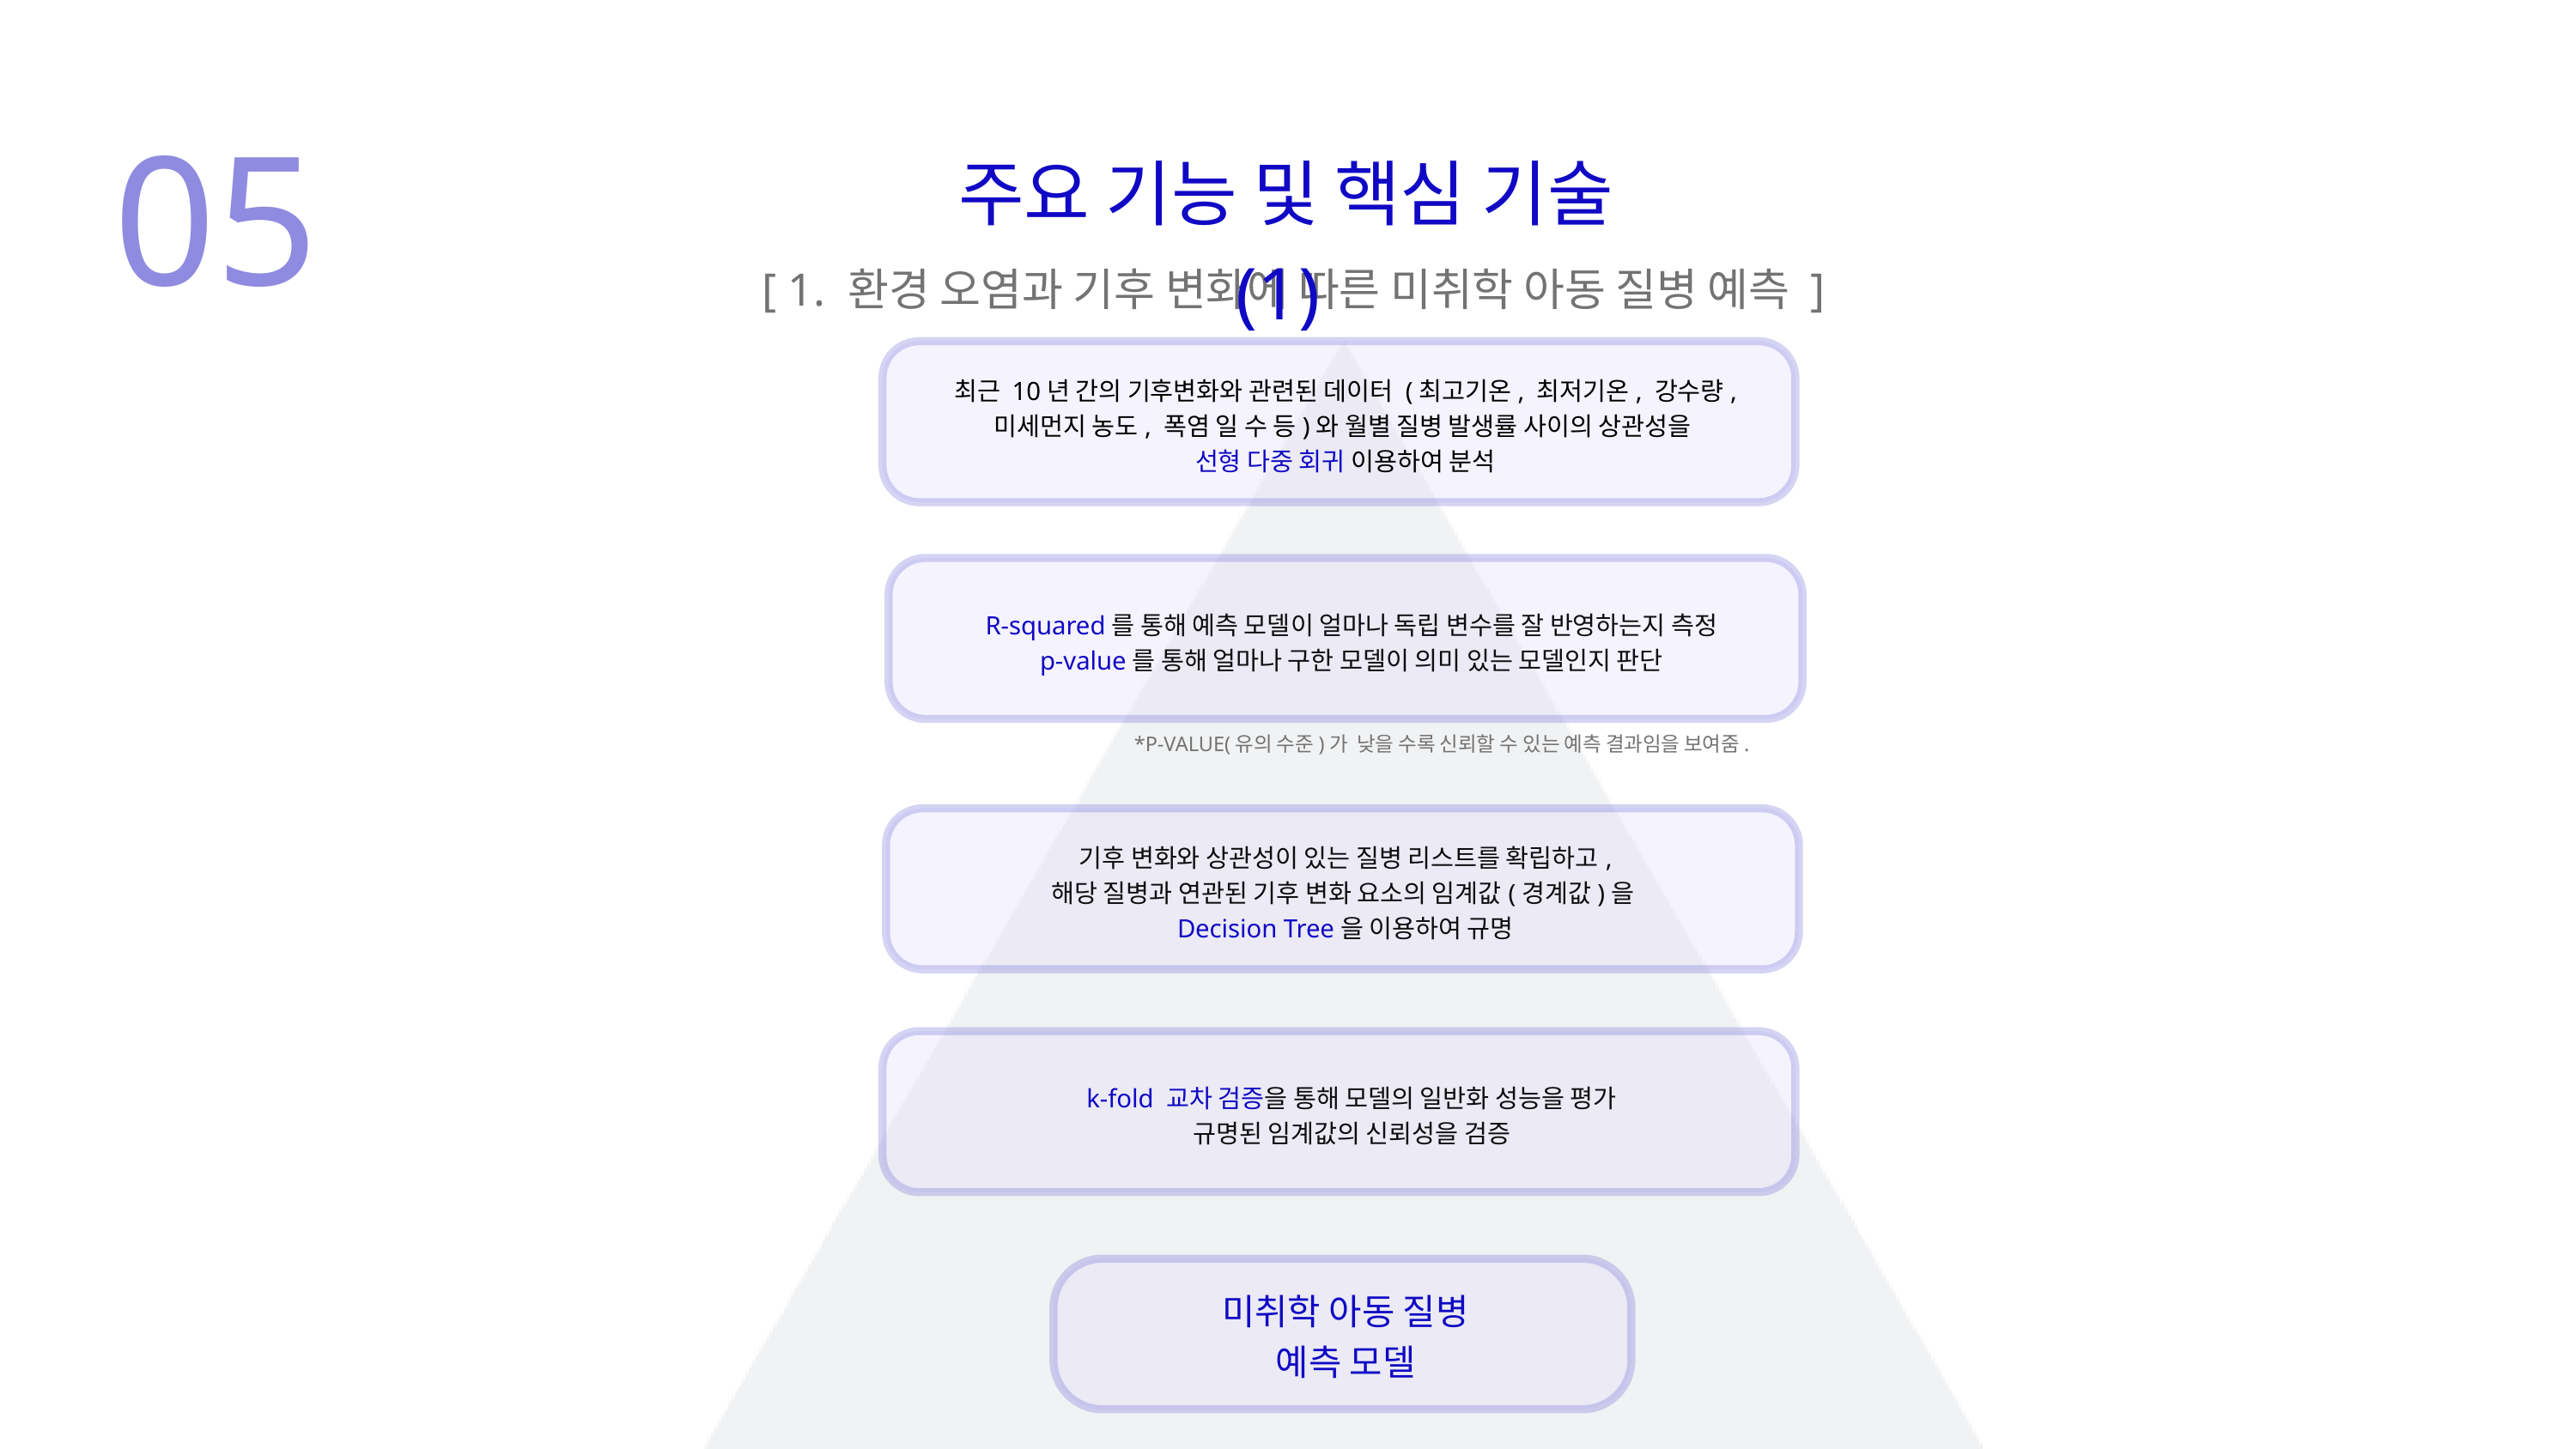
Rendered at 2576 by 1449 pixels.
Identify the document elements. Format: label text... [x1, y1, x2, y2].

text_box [1053, 1258, 1632, 1410]
text_box [ 1. 환경 오염과 기후 변화에 따른 미취학 아동 질병 예측 ] [762, 252, 883, 315]
text_box *P-VALUE(유의 수준)가 낮을 수록 신뢰할 수 있는 예측 결과임을 보여줌. [1105, 727, 1778, 755]
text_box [882, 341, 1796, 503]
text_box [882, 1030, 1796, 1193]
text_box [885, 808, 1800, 970]
text_box 주요 기능 및 핵심 기술(1) [883, 134, 1673, 335]
text_box [ 1. 환경 오염과 기후 변화에 따른 미취학 아동 질병 예측 ] [1673, 252, 2019, 315]
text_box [888, 557, 1803, 719]
text_box 05 [113, 70, 350, 322]
text_box [704, 341, 1987, 1449]
